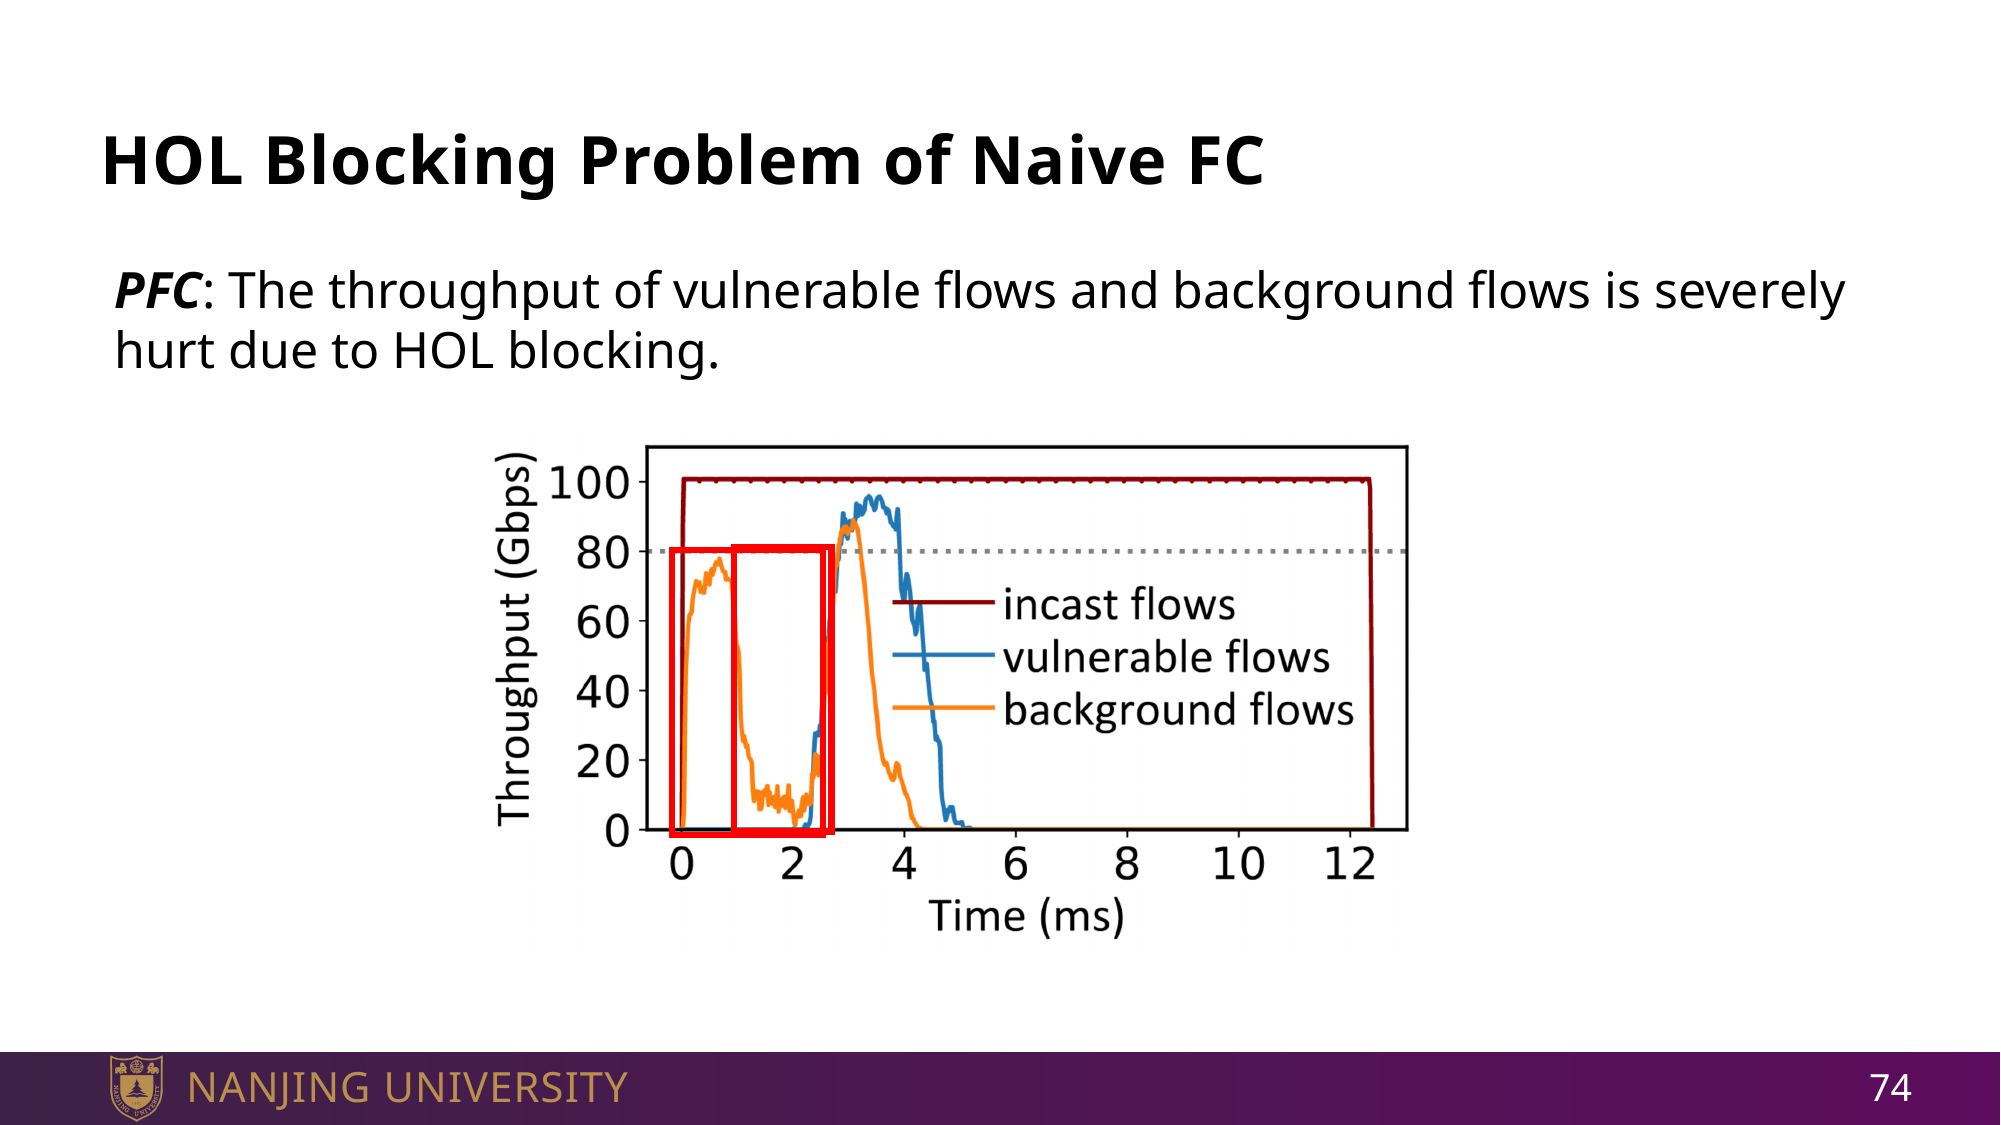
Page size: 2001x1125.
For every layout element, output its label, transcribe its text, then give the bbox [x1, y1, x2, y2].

title HOL Blocking Problem of Naive FC [85, 99, 1886, 216]
text_box PFC: The throughput of vulnerable flows and background flows is severely hurt due to HOL blocking. [99, 250, 1886, 386]
picture [99, 1048, 171, 1125]
picture [473, 429, 1434, 957]
slide_number 74 [1768, 1063, 1928, 1116]
